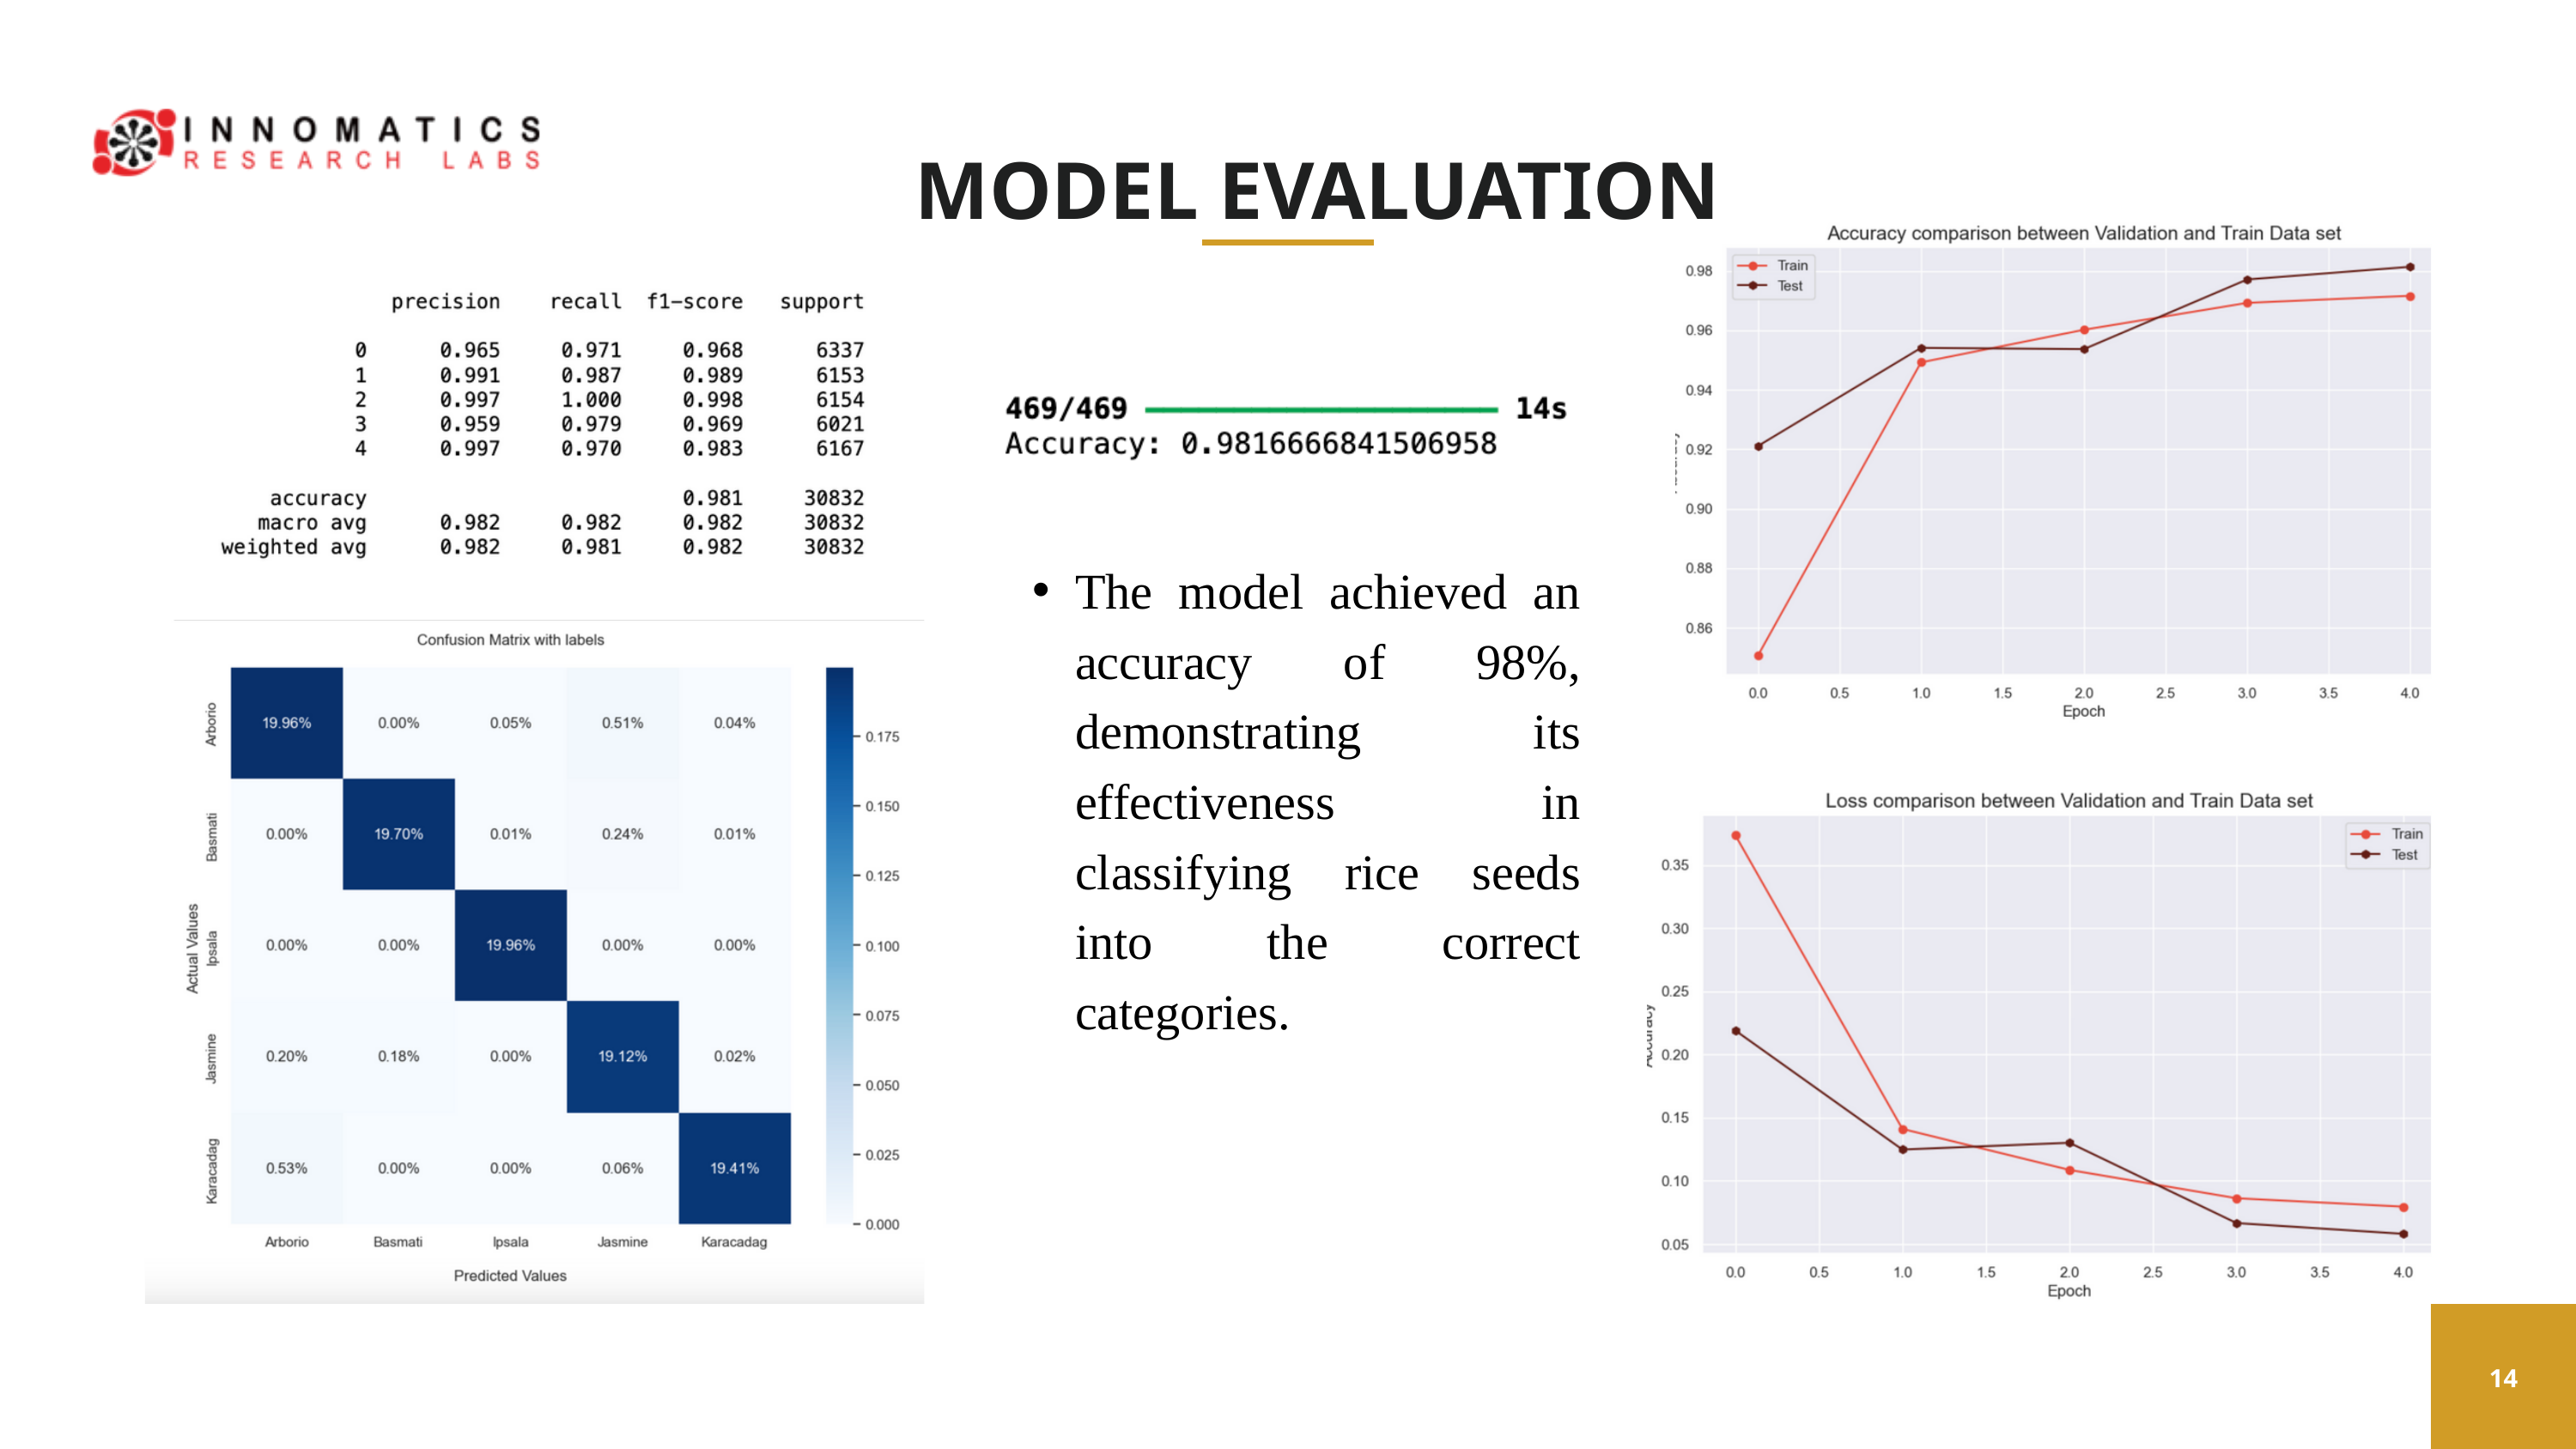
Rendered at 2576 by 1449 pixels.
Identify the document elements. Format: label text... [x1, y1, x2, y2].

text_box [70, 94, 562, 197]
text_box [1674, 215, 2432, 724]
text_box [197, 283, 925, 583]
text_box MODEL EVALUATION [896, 134, 1740, 235]
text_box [1646, 782, 2432, 1304]
text_box [950, 381, 1588, 486]
text_box The model achieved an accuracy of 98%, demonstrating its effectiveness in classifying rice seeds into the correct categories. [990, 549, 1582, 1040]
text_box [2430, 1303, 2576, 1449]
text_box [1201, 239, 1375, 246]
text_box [144, 620, 925, 1304]
